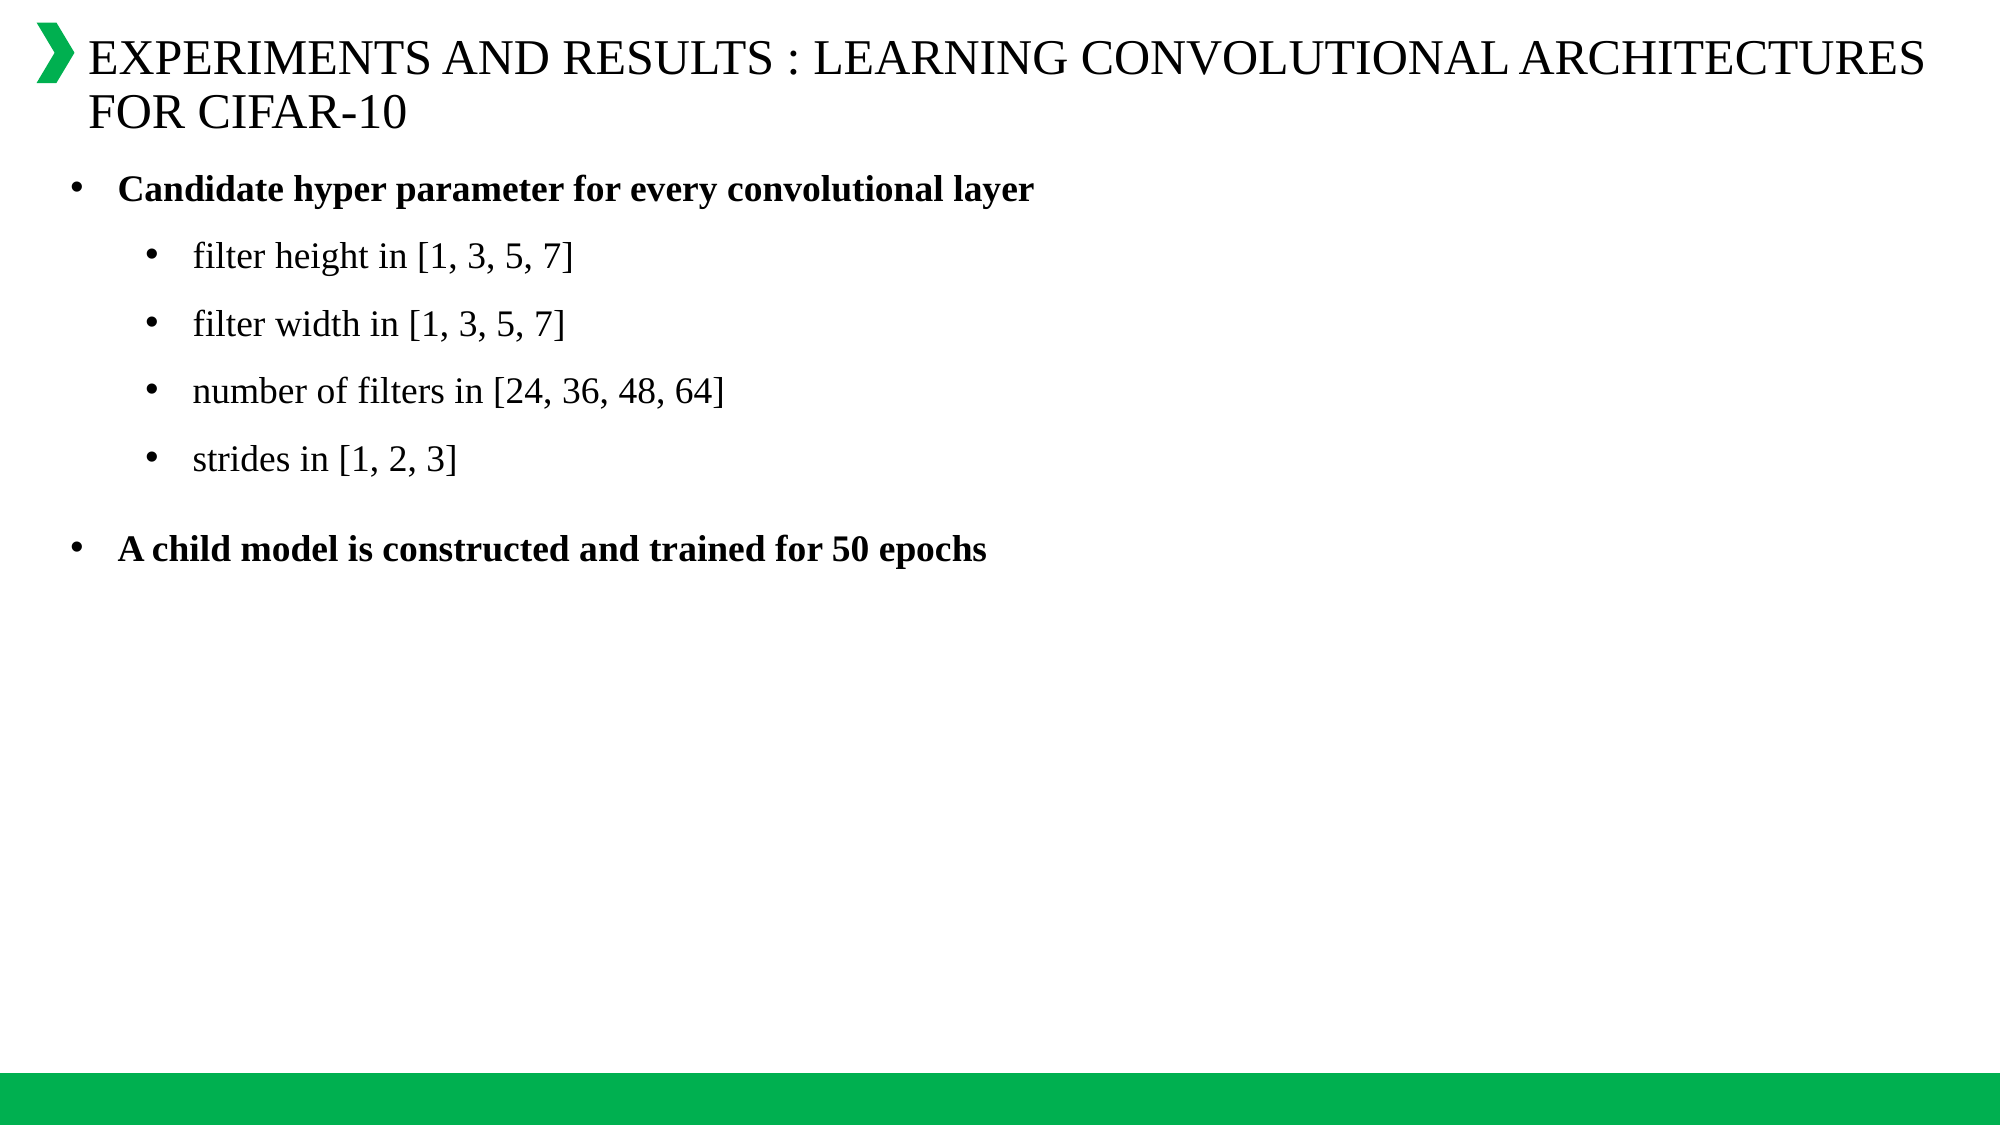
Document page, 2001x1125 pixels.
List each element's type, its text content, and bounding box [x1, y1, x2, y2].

subtitle EXPERIMENTS AND RESULTS : LEARNING CONVOLUTIONAL ARCHITECTURES FOR CIFAR-10 [73, 23, 1962, 183]
text_box A child model is constructed and trained for 50 epochs [55, 516, 1968, 577]
text_box [0, 1072, 2000, 1125]
text_box [36, 22, 75, 84]
text_box Candidate hyper parameter for every convolutional layer filter height in [1, 3, 5, 7] filter width in [1, 3, 5, 7] number of filters in [24, 36, 48, 64] strides in [1, 2, 3] [55, 133, 1945, 486]
